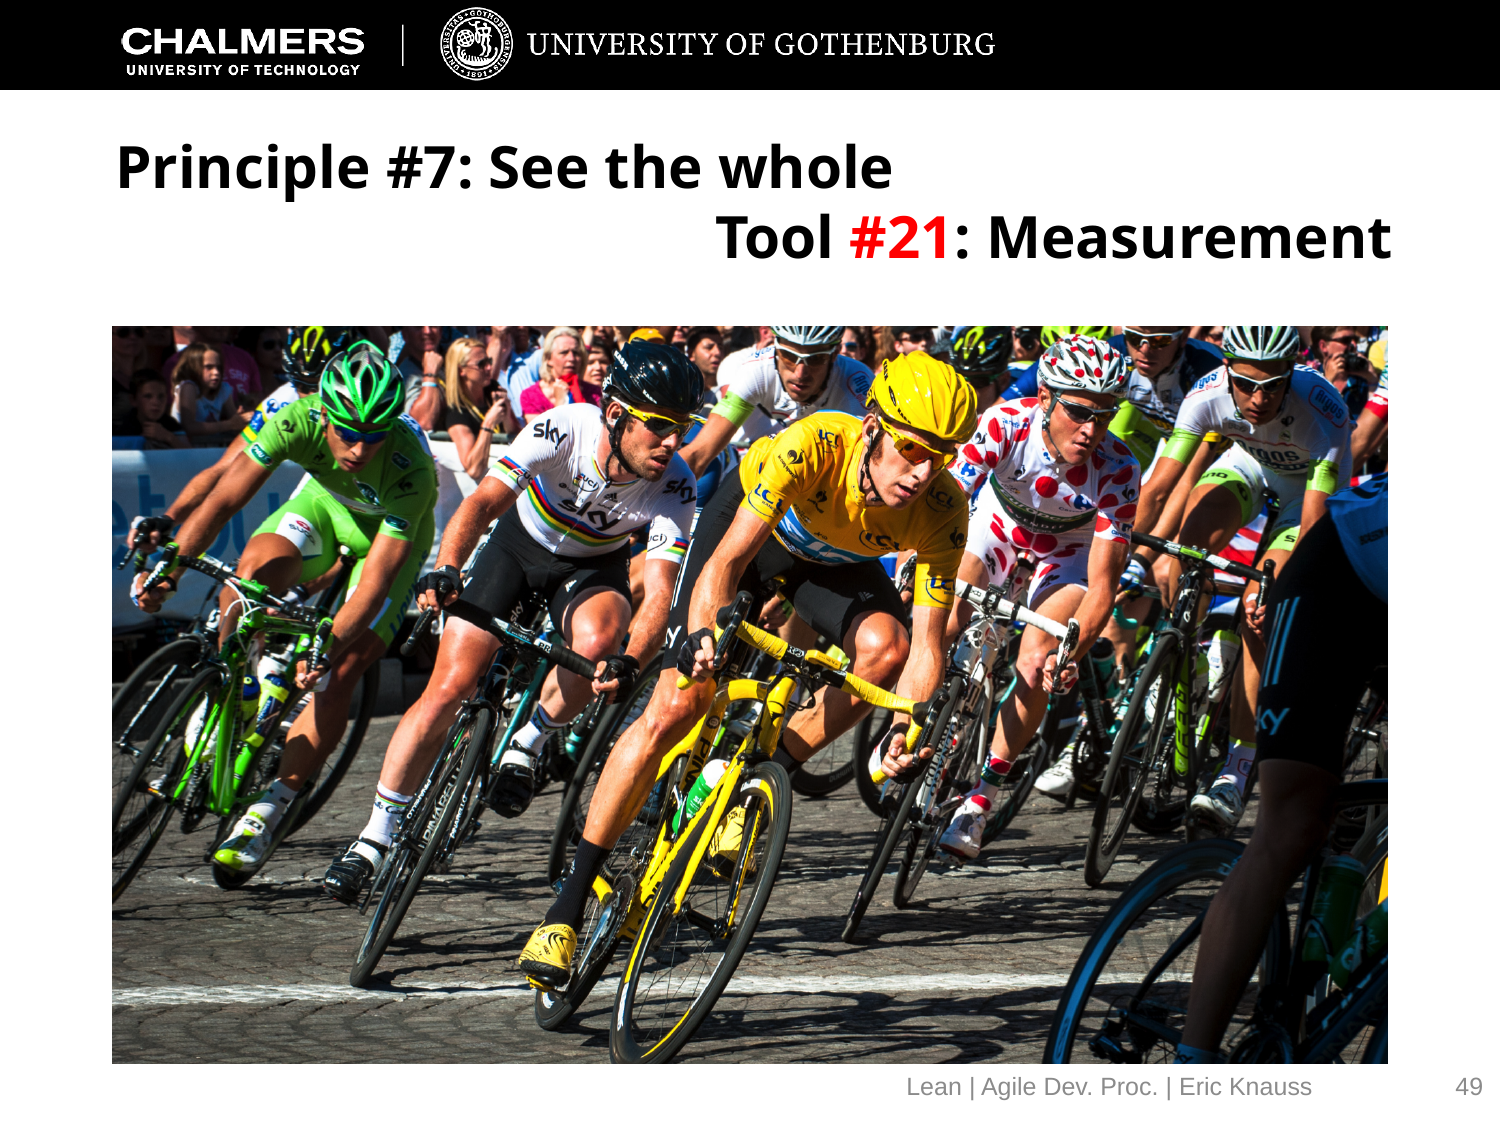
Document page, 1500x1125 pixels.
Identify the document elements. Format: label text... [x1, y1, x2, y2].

picture [112, 7, 999, 84]
slide_number 49 [1360, 1055, 1499, 1116]
footer Lean | Agile Dev. Proc. | Eric Knauss [872, 1072, 1348, 1116]
title Principle #7: See the whole Tool #21: Measurement [100, 137, 1500, 263]
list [111, 325, 1388, 1064]
